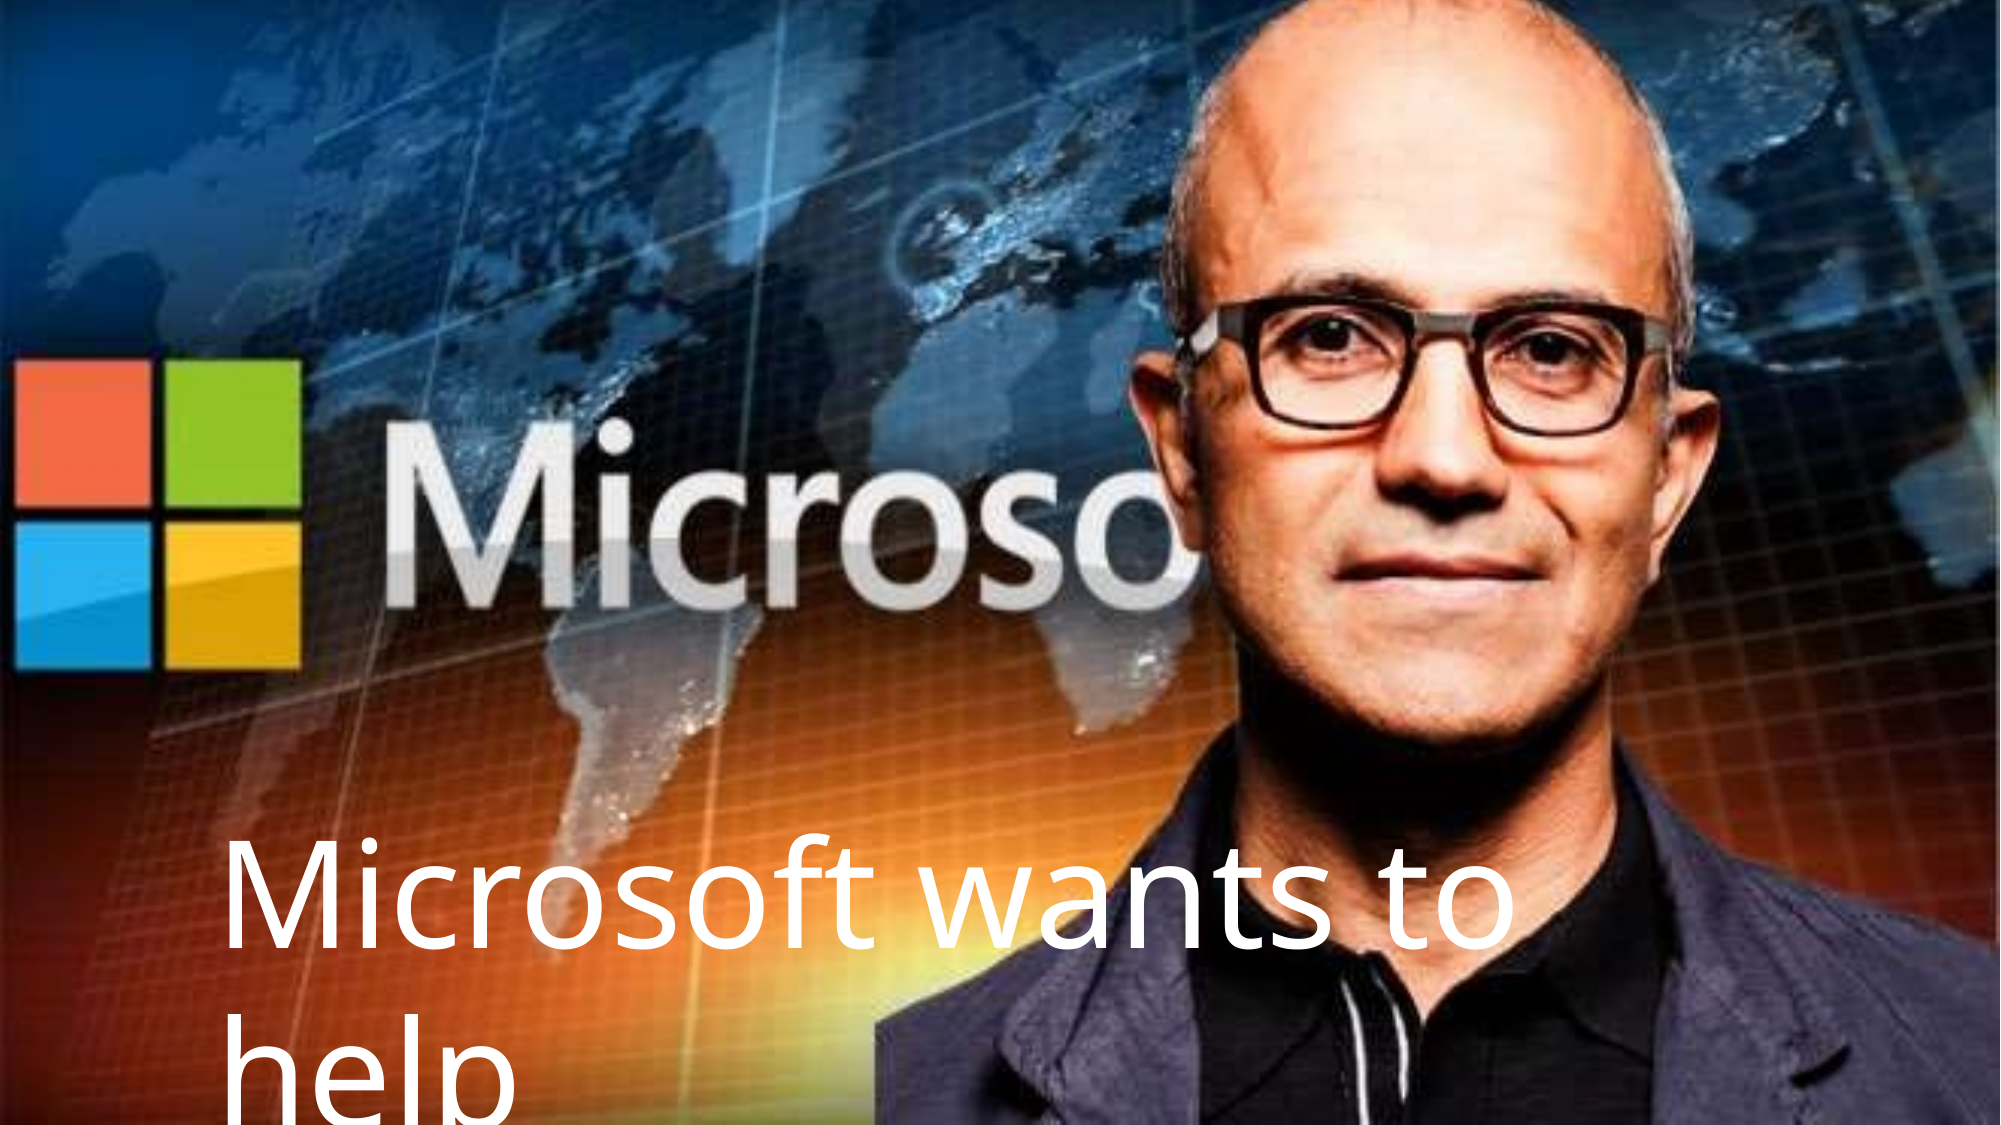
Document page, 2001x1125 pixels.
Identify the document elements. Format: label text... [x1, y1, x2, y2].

text_box [0, 0, 2000, 1125]
title Microsoft wants to help [213, 796, 1794, 1125]
